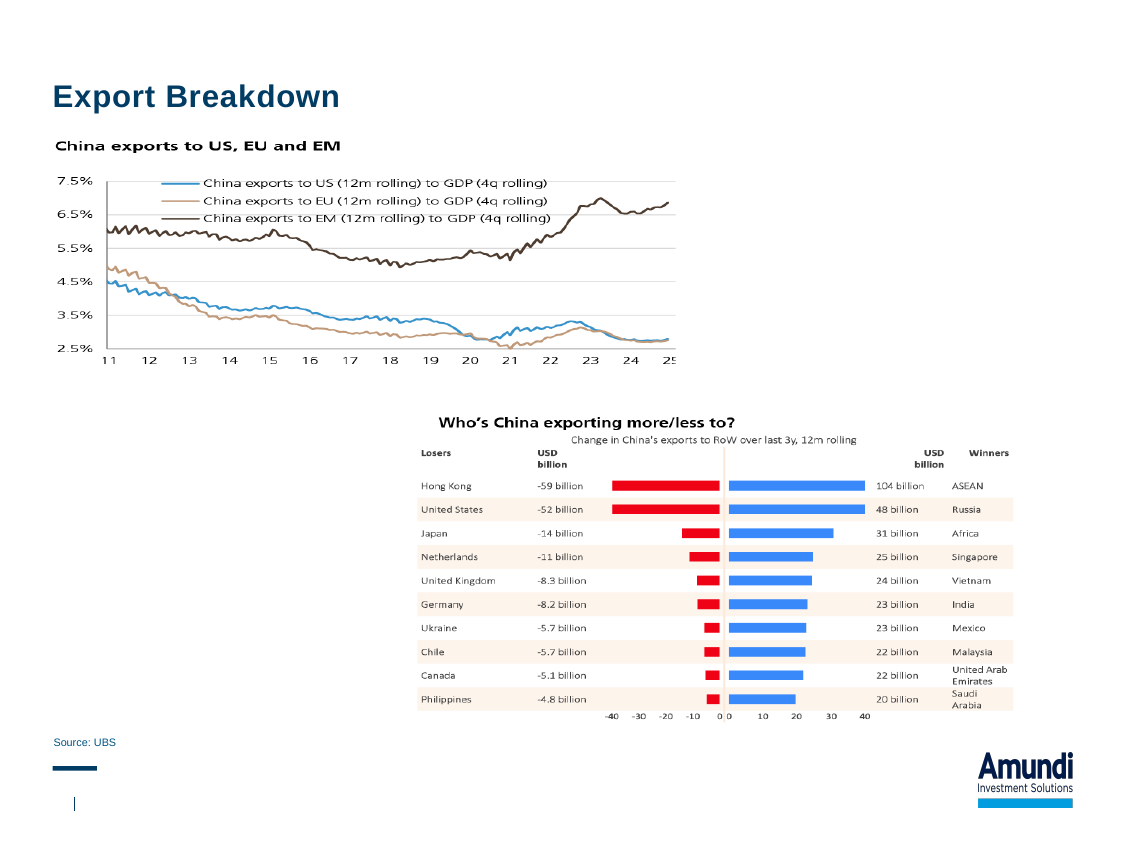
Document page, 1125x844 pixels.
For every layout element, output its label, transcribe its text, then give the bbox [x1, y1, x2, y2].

list Source: UBS [52, 671, 1073, 749]
picture [978, 752, 1073, 798]
picture [367, 403, 1016, 725]
picture [34, 134, 682, 369]
title Export Breakdown [52, 80, 1073, 119]
